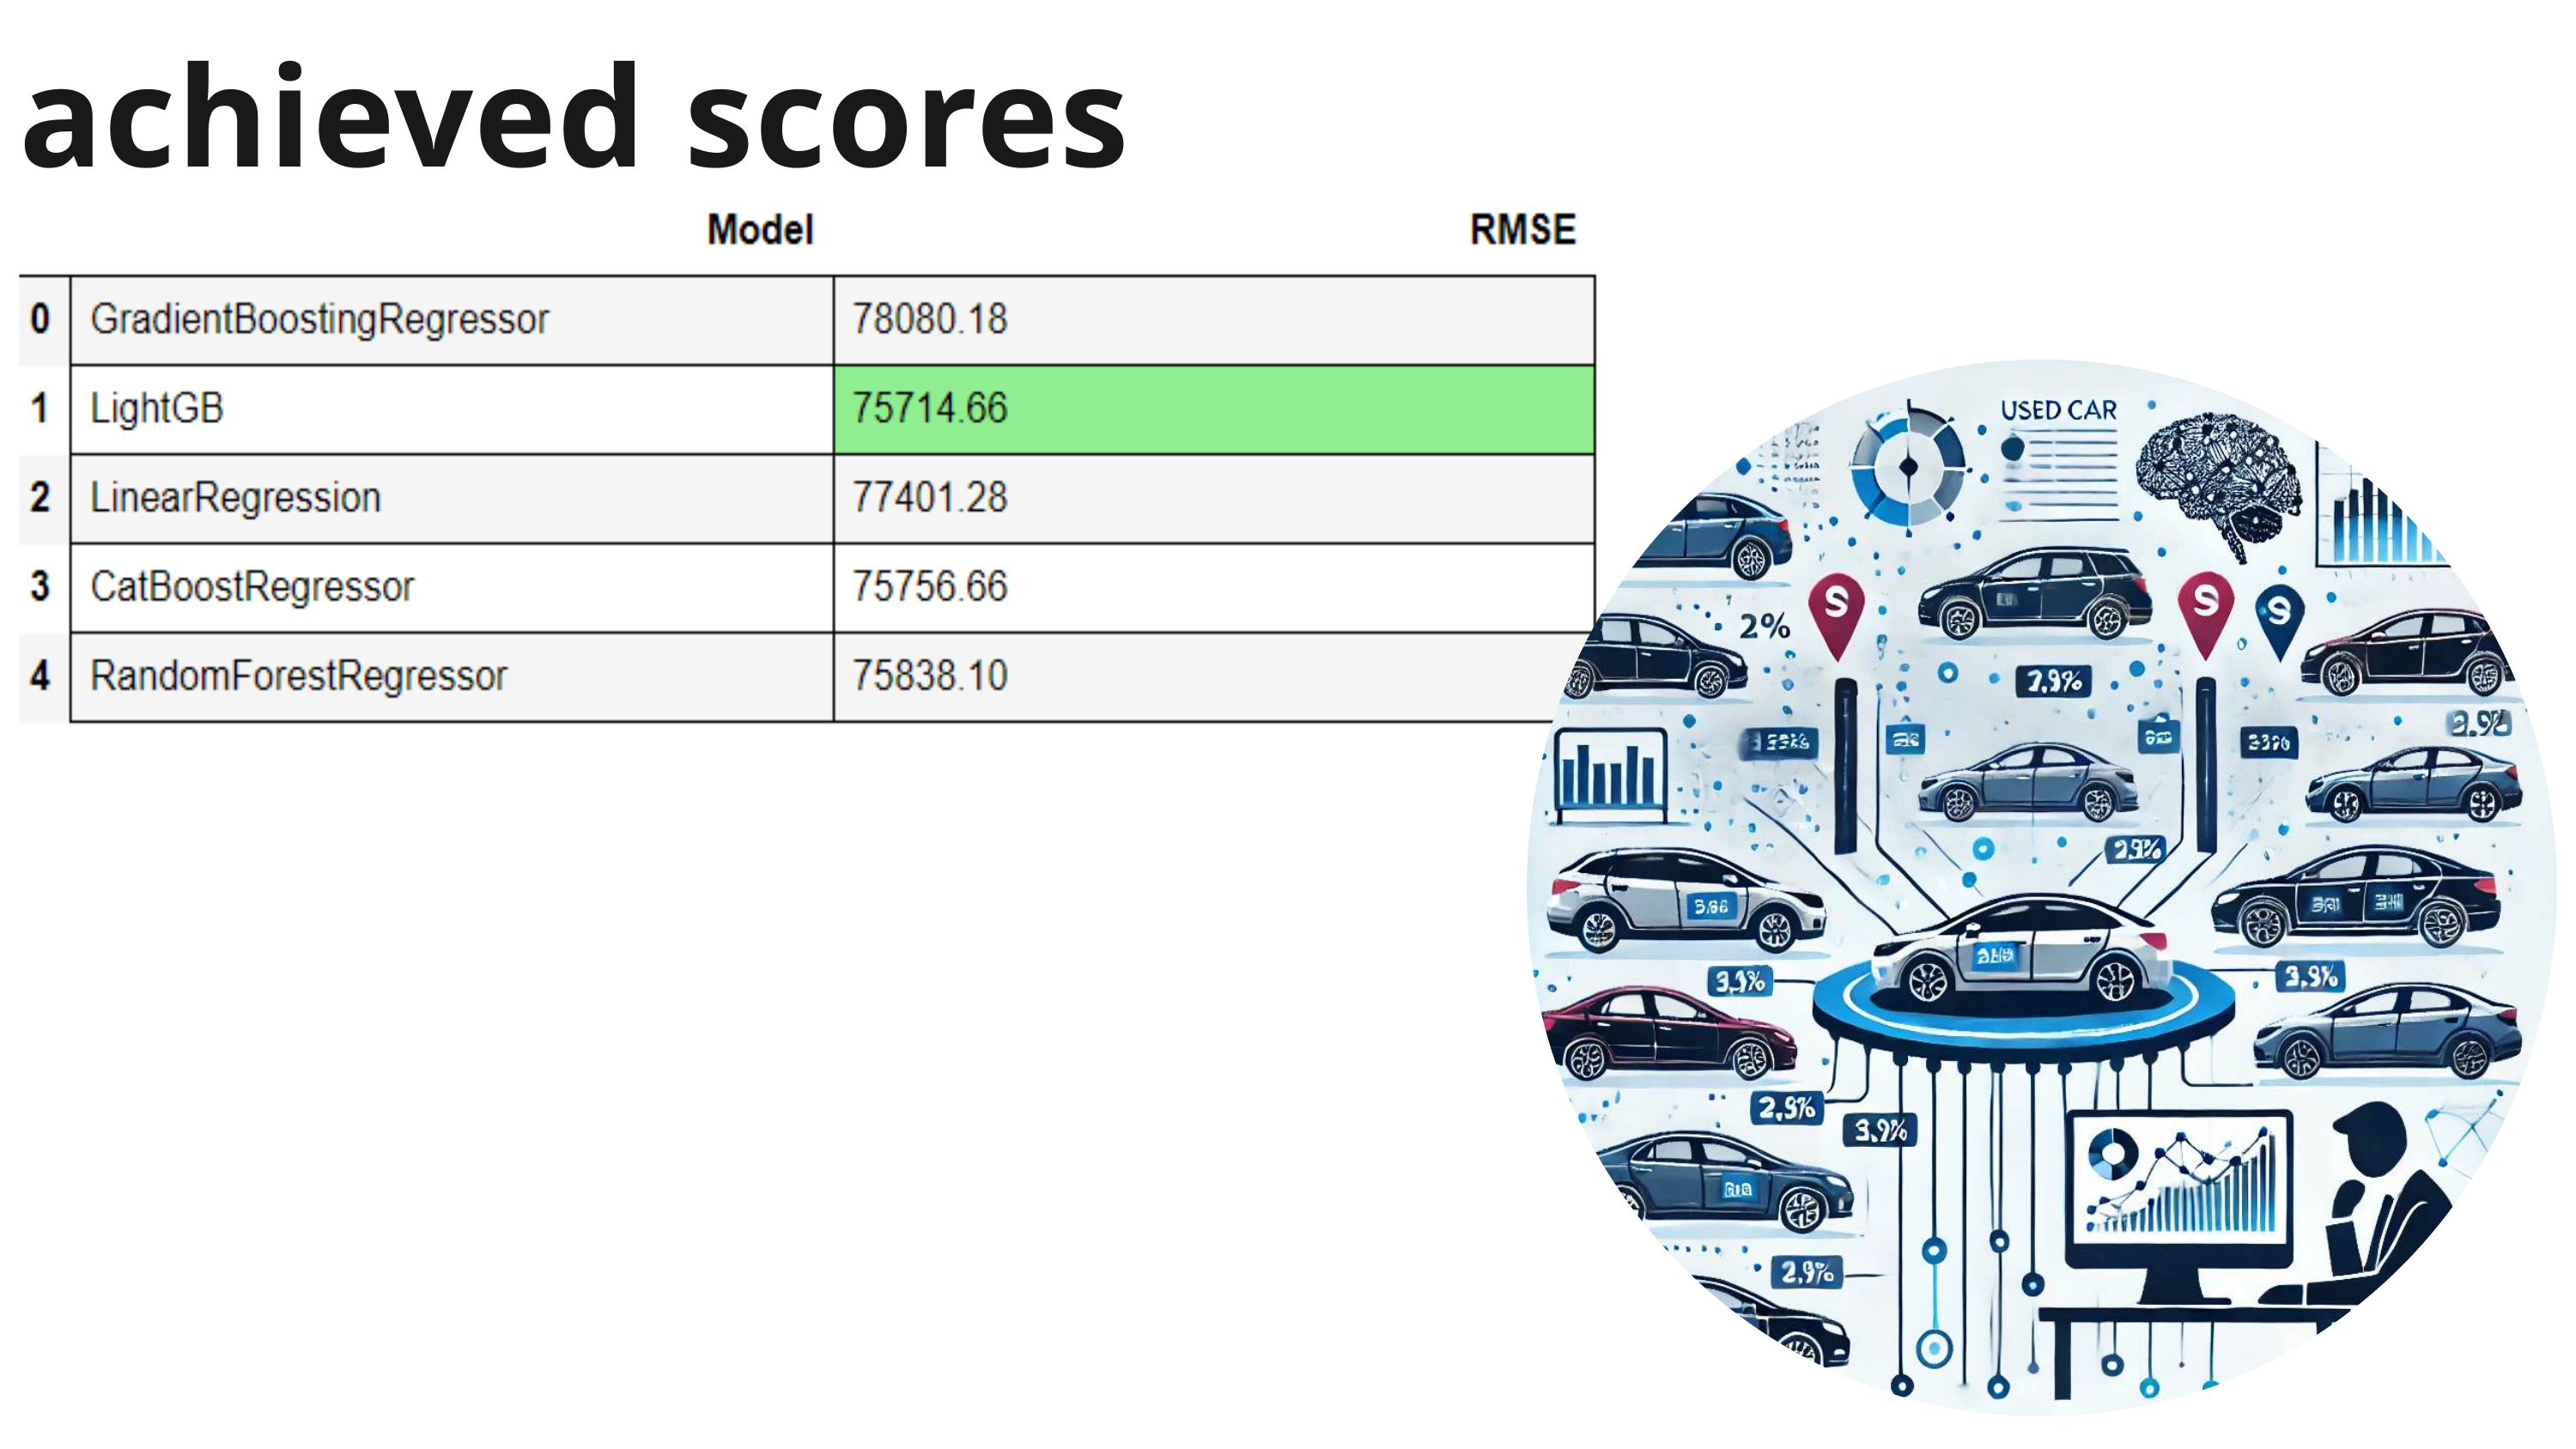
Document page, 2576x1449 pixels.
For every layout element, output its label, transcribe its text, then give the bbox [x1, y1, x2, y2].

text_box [1526, 359, 2558, 1417]
text_box [19, 189, 1618, 747]
text_box achieved scores [19, 23, 1268, 195]
